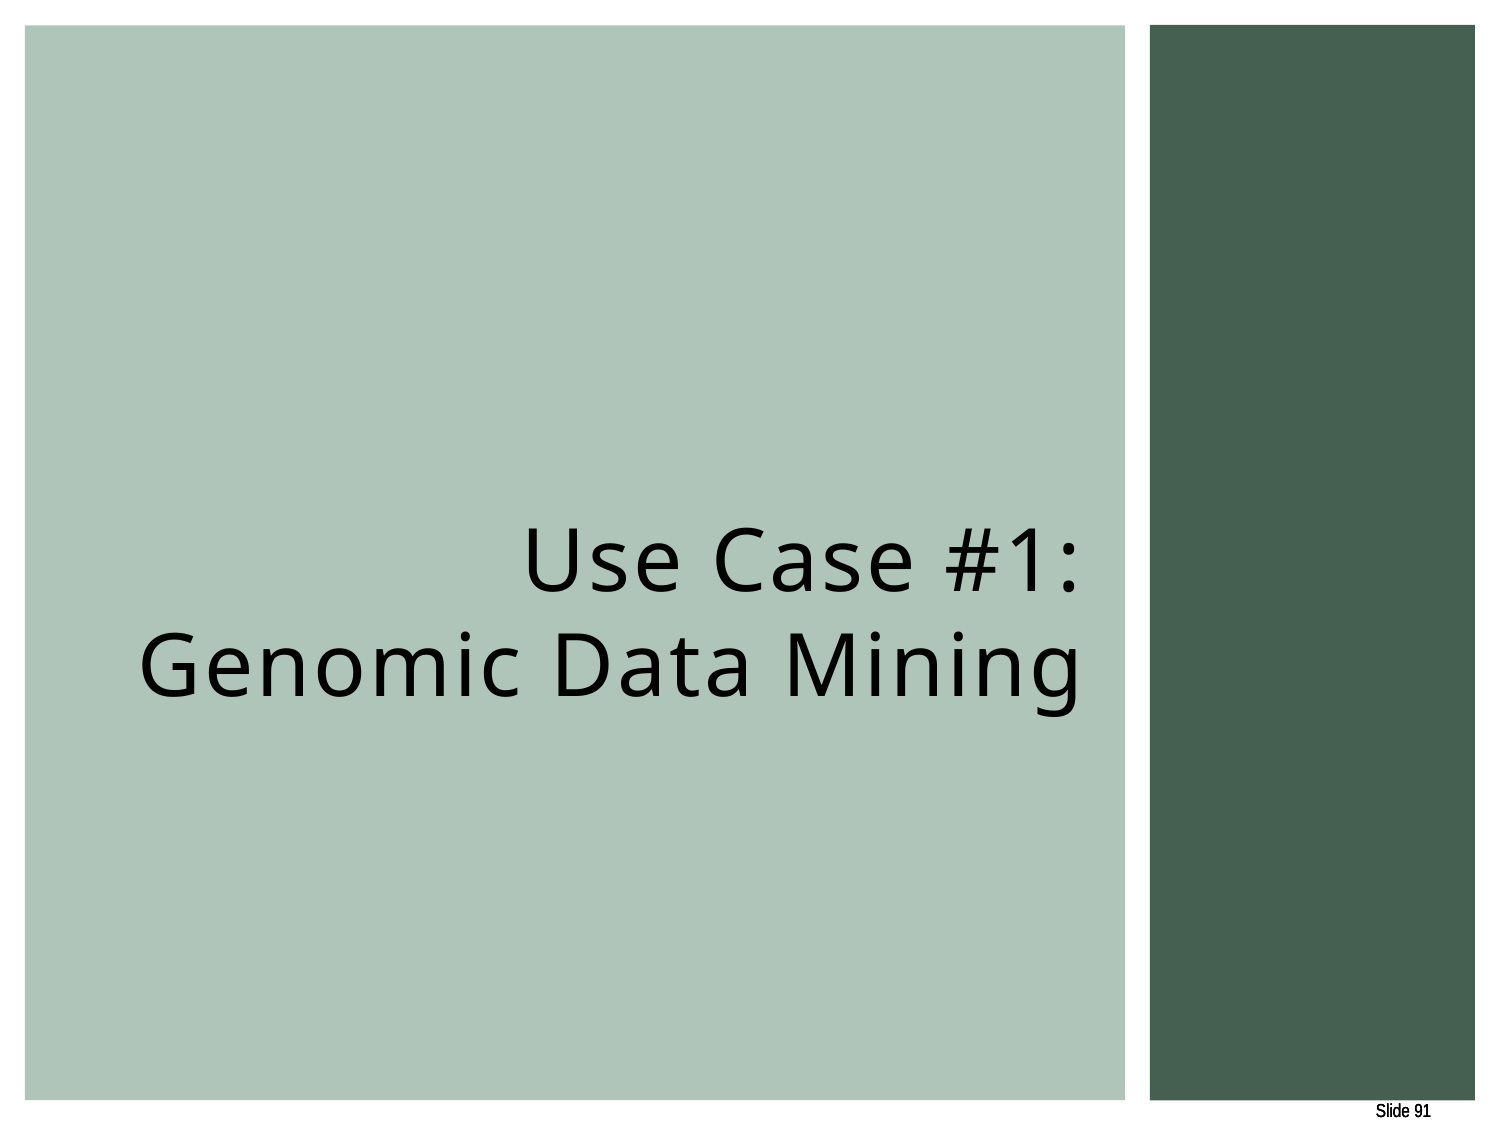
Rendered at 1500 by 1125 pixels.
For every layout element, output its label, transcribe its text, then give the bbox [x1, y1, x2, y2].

title Use Case #1: Genomic Data Mining [62, 474, 1100, 745]
